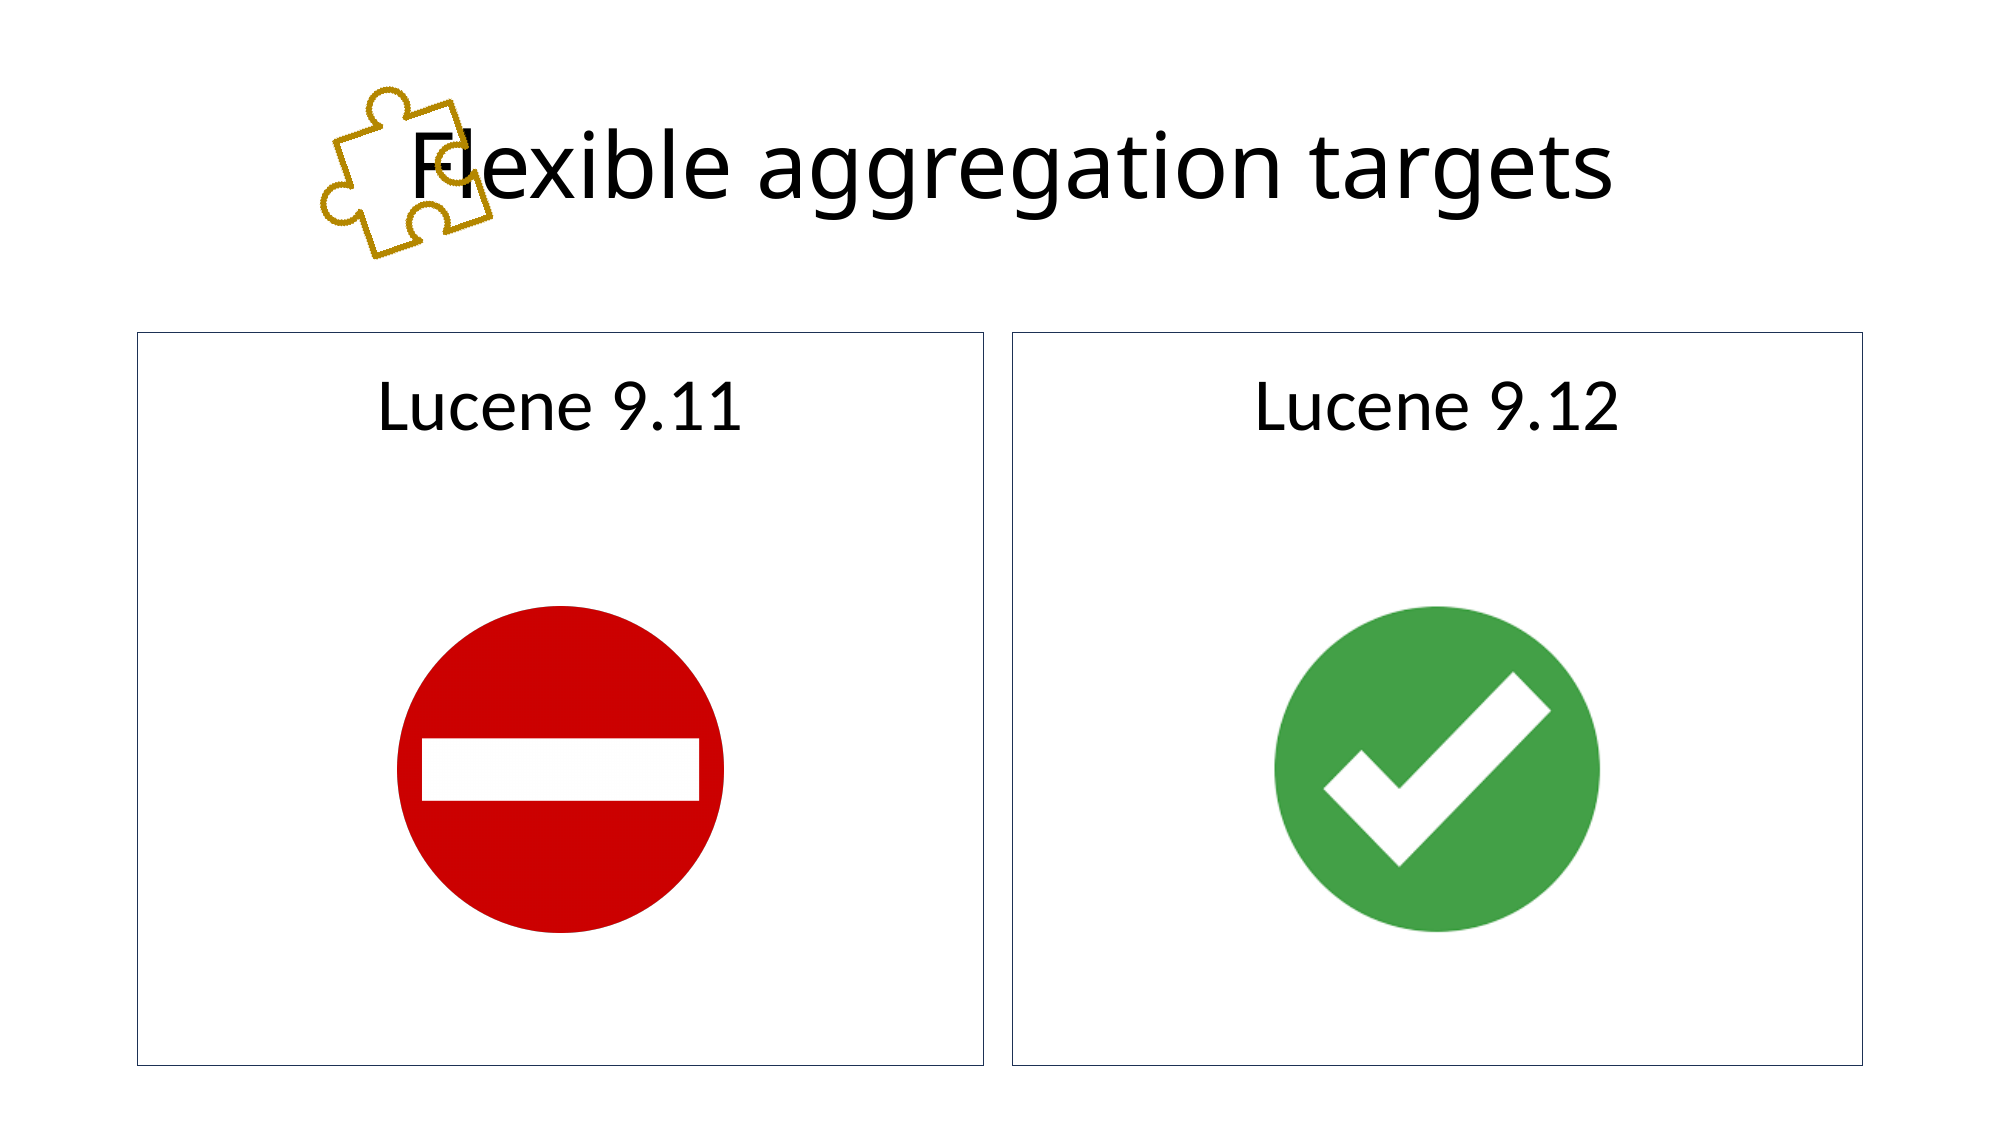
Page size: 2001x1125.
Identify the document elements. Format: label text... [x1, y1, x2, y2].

picture [397, 606, 724, 933]
list Lucene 9.11 [137, 332, 984, 1066]
list Lucene 9.12 [1012, 332, 1863, 1066]
title Flexible aggregation targets [386, 59, 1639, 278]
picture [1264, 596, 1611, 943]
picture [291, 69, 490, 268]
